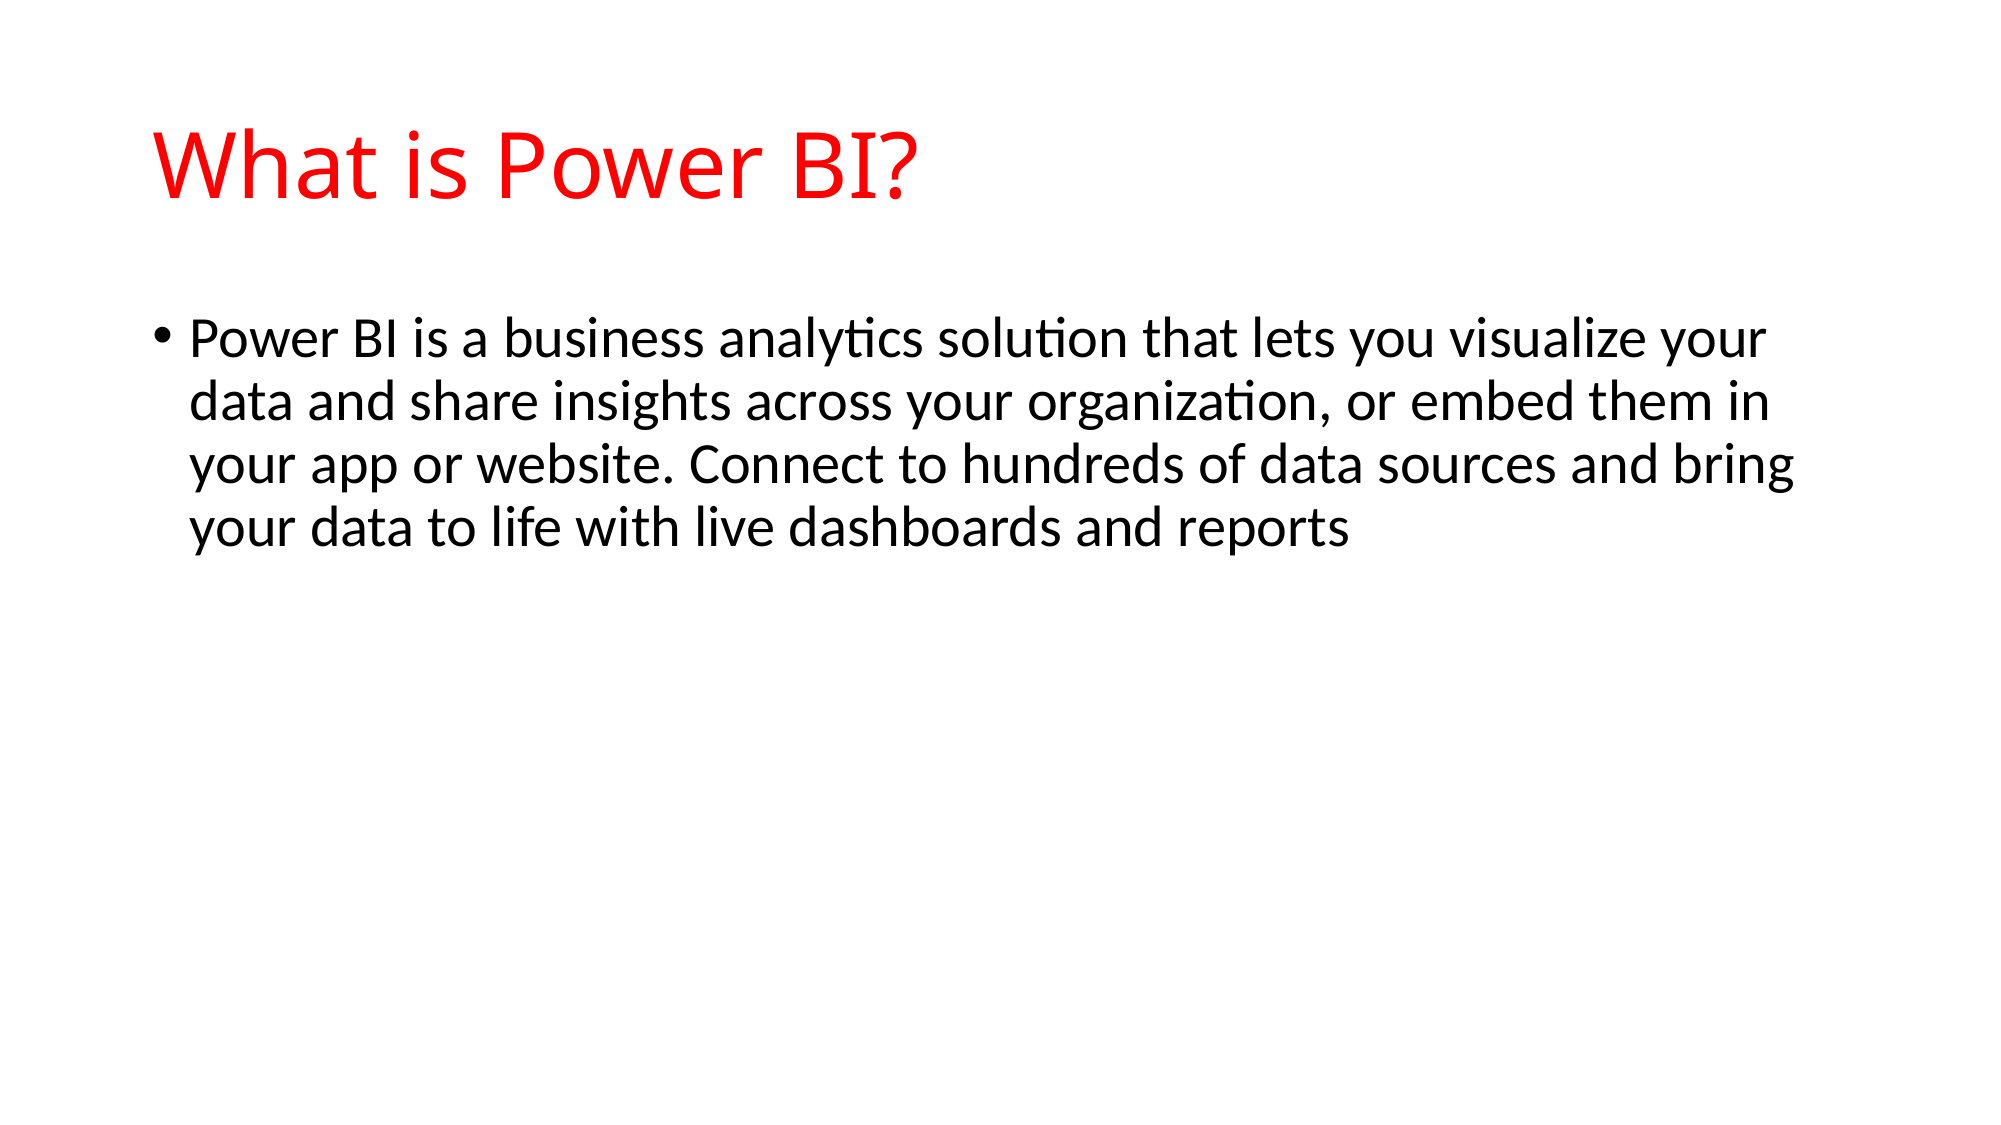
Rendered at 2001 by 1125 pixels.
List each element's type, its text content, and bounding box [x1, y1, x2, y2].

title What is Power BI? [137, 59, 1863, 278]
list Power BI is a business analytics solution that lets you visualize your data and share insights across your organization, or embed them in your app or website. Connect to hundreds of data sources and bring your data to life with live dashboards and reports [137, 299, 1863, 1014]
